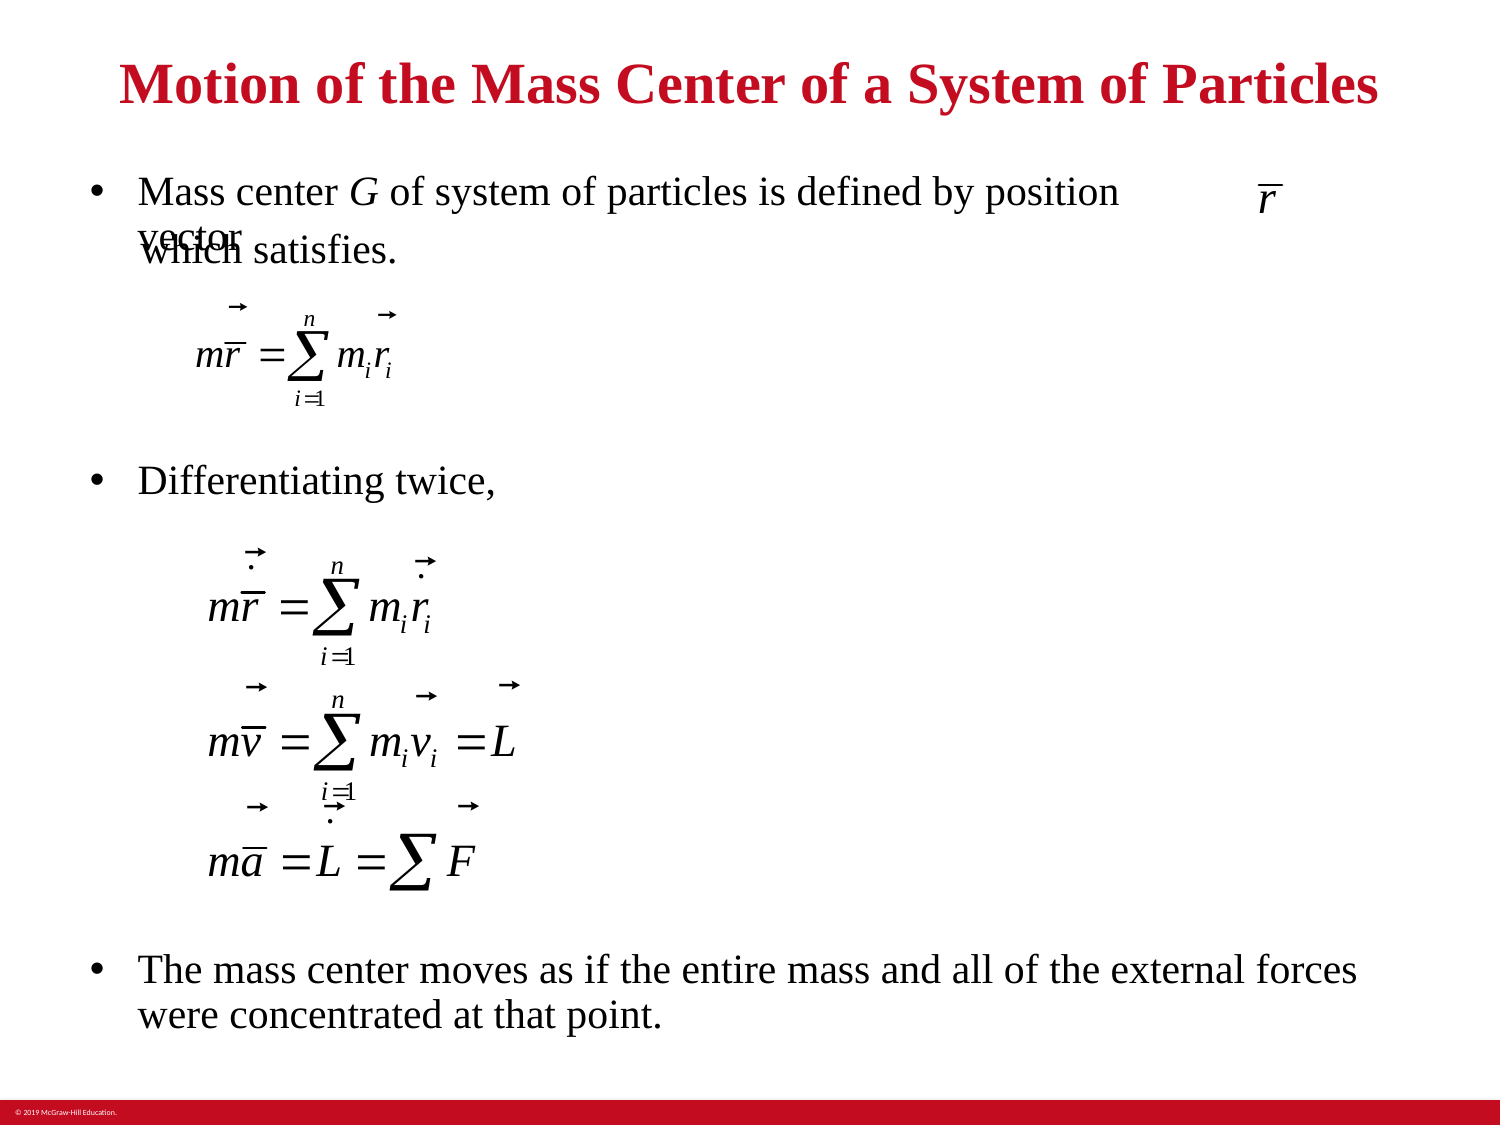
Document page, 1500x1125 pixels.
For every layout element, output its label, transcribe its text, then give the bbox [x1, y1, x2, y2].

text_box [199, 543, 525, 903]
list which satisfies. [125, 213, 414, 279]
list Differentiating twice, [75, 451, 539, 527]
title Motion of the Mass Center of a System of Particles [75, 37, 1425, 144]
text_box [1250, 162, 1294, 222]
list The mass center moves as if the entire mass and all of the external forces were concentrated at that point. [75, 940, 1425, 1053]
list Mass center G of system of particles is defined by position vector [75, 162, 1250, 233]
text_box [188, 299, 403, 416]
